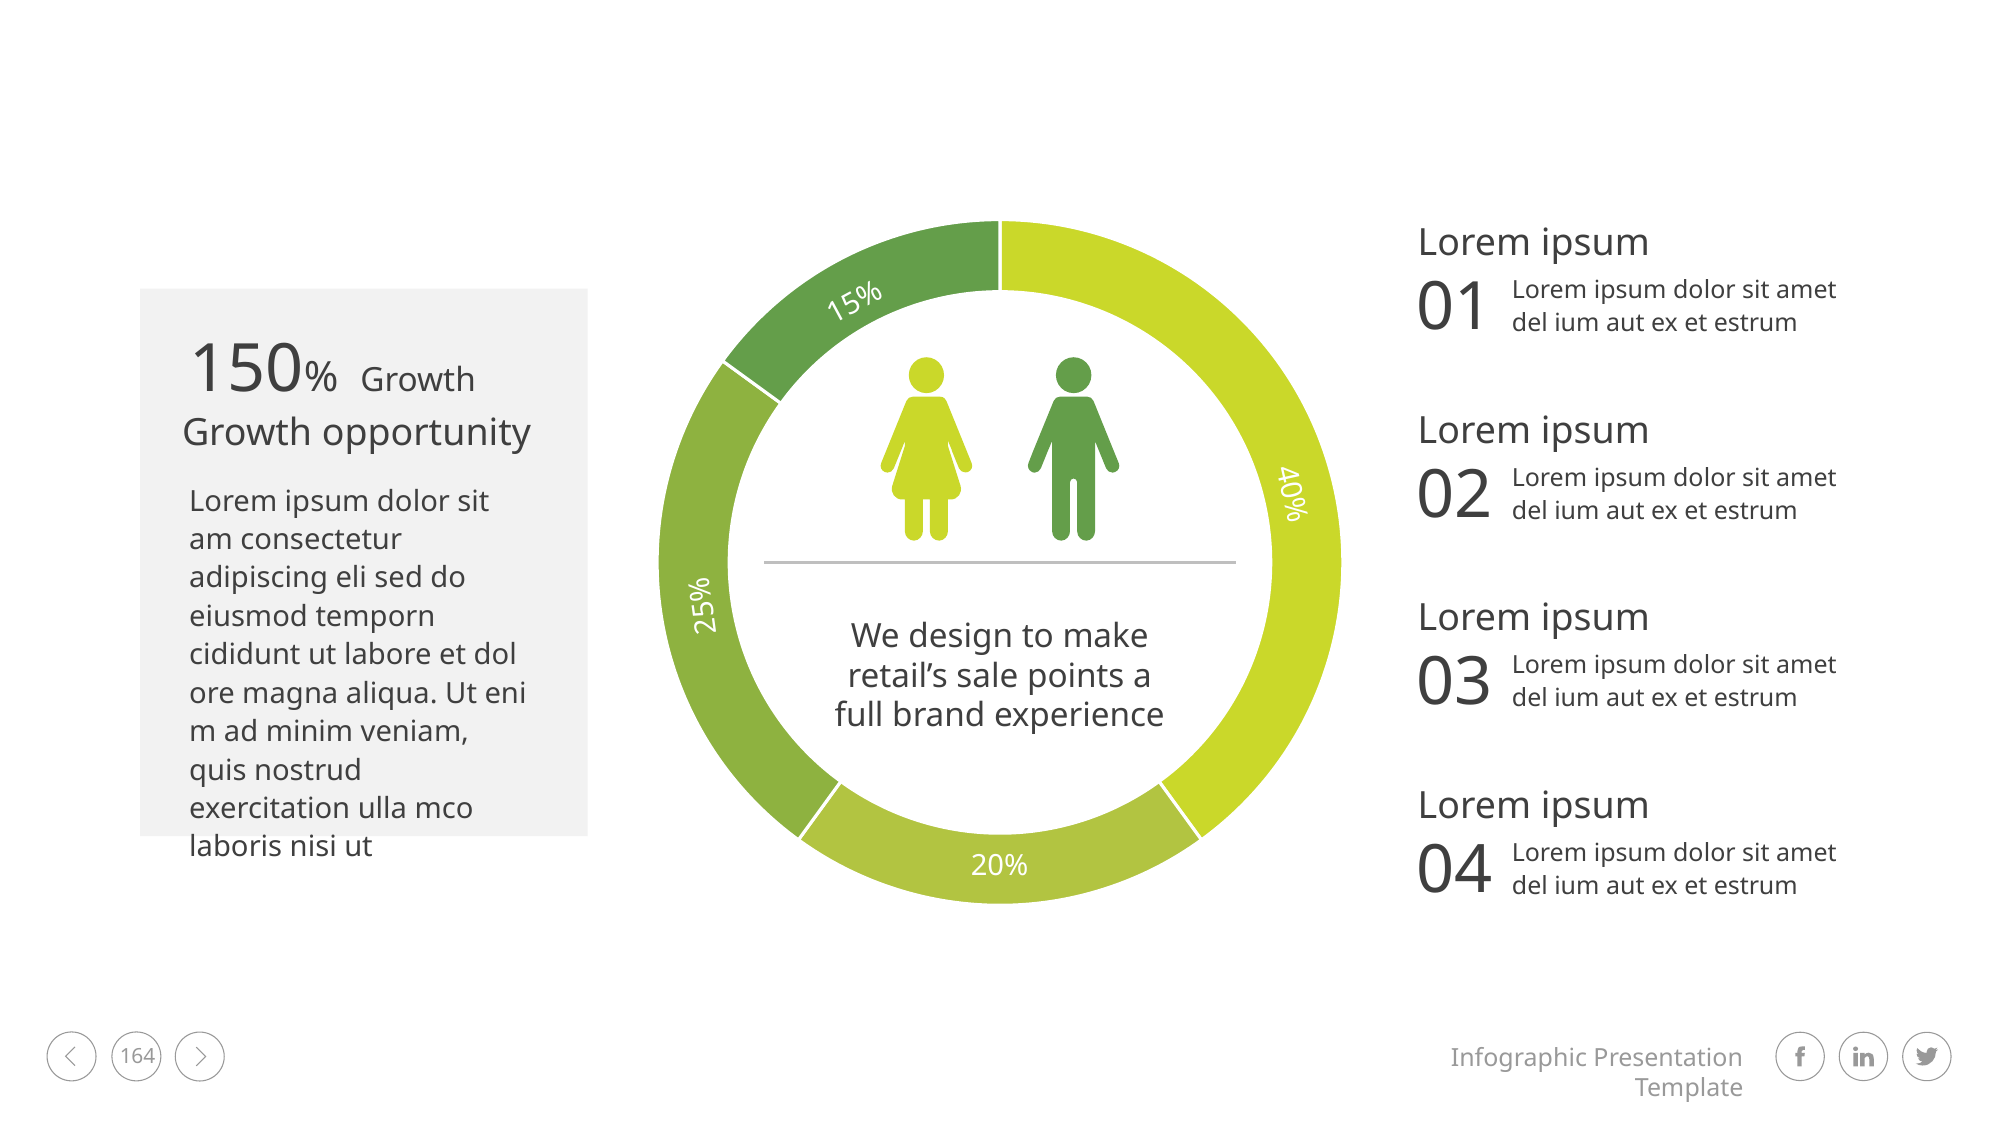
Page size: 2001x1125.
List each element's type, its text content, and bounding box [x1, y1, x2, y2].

slide_number 164 [88, 1026, 187, 1087]
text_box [1401, 210, 1860, 914]
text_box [140, 288, 588, 837]
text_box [632, 205, 1368, 920]
